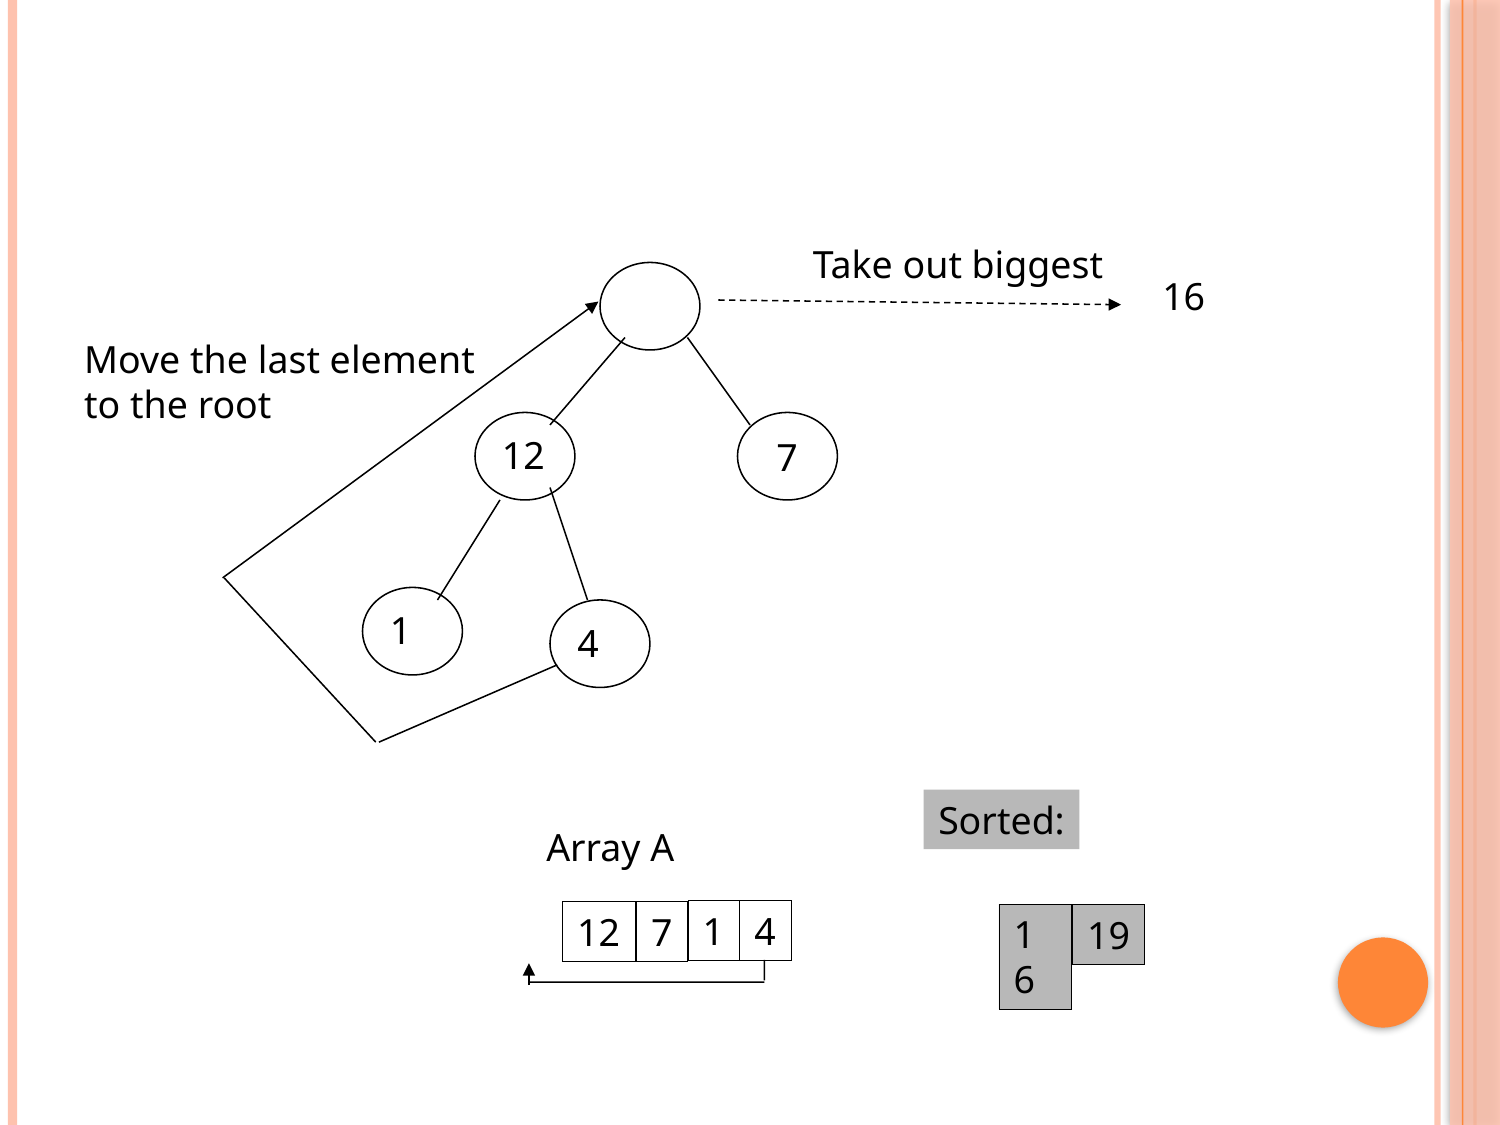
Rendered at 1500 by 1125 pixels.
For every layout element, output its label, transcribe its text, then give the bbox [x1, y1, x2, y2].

text_box 12 [487, 424, 560, 485]
text_box 16 [998, 904, 1072, 1009]
text_box Sorted: [923, 789, 1080, 850]
text_box 1 [687, 900, 740, 961]
text_box Array A [531, 816, 690, 877]
text_box Take out biggest [798, 233, 1119, 294]
text_box [522, 963, 536, 986]
text_box 4 [562, 612, 614, 673]
text_box 4 [739, 900, 791, 960]
text_box 7 [761, 426, 813, 486]
text_box [362, 587, 463, 675]
text_box 1 [374, 599, 426, 660]
text_box 7 [636, 901, 688, 962]
text_box [549, 599, 650, 688]
text_box [600, 262, 700, 350]
text_box [474, 425, 575, 500]
text_box Move the last element to the root [69, 328, 490, 434]
text_box [737, 412, 838, 500]
text_box [1108, 298, 1122, 311]
text_box 19 [1072, 904, 1145, 965]
text_box [490, 301, 599, 382]
text_box [491, 412, 559, 424]
text_box 16 [1147, 265, 1221, 326]
text_box 12 [562, 901, 635, 962]
